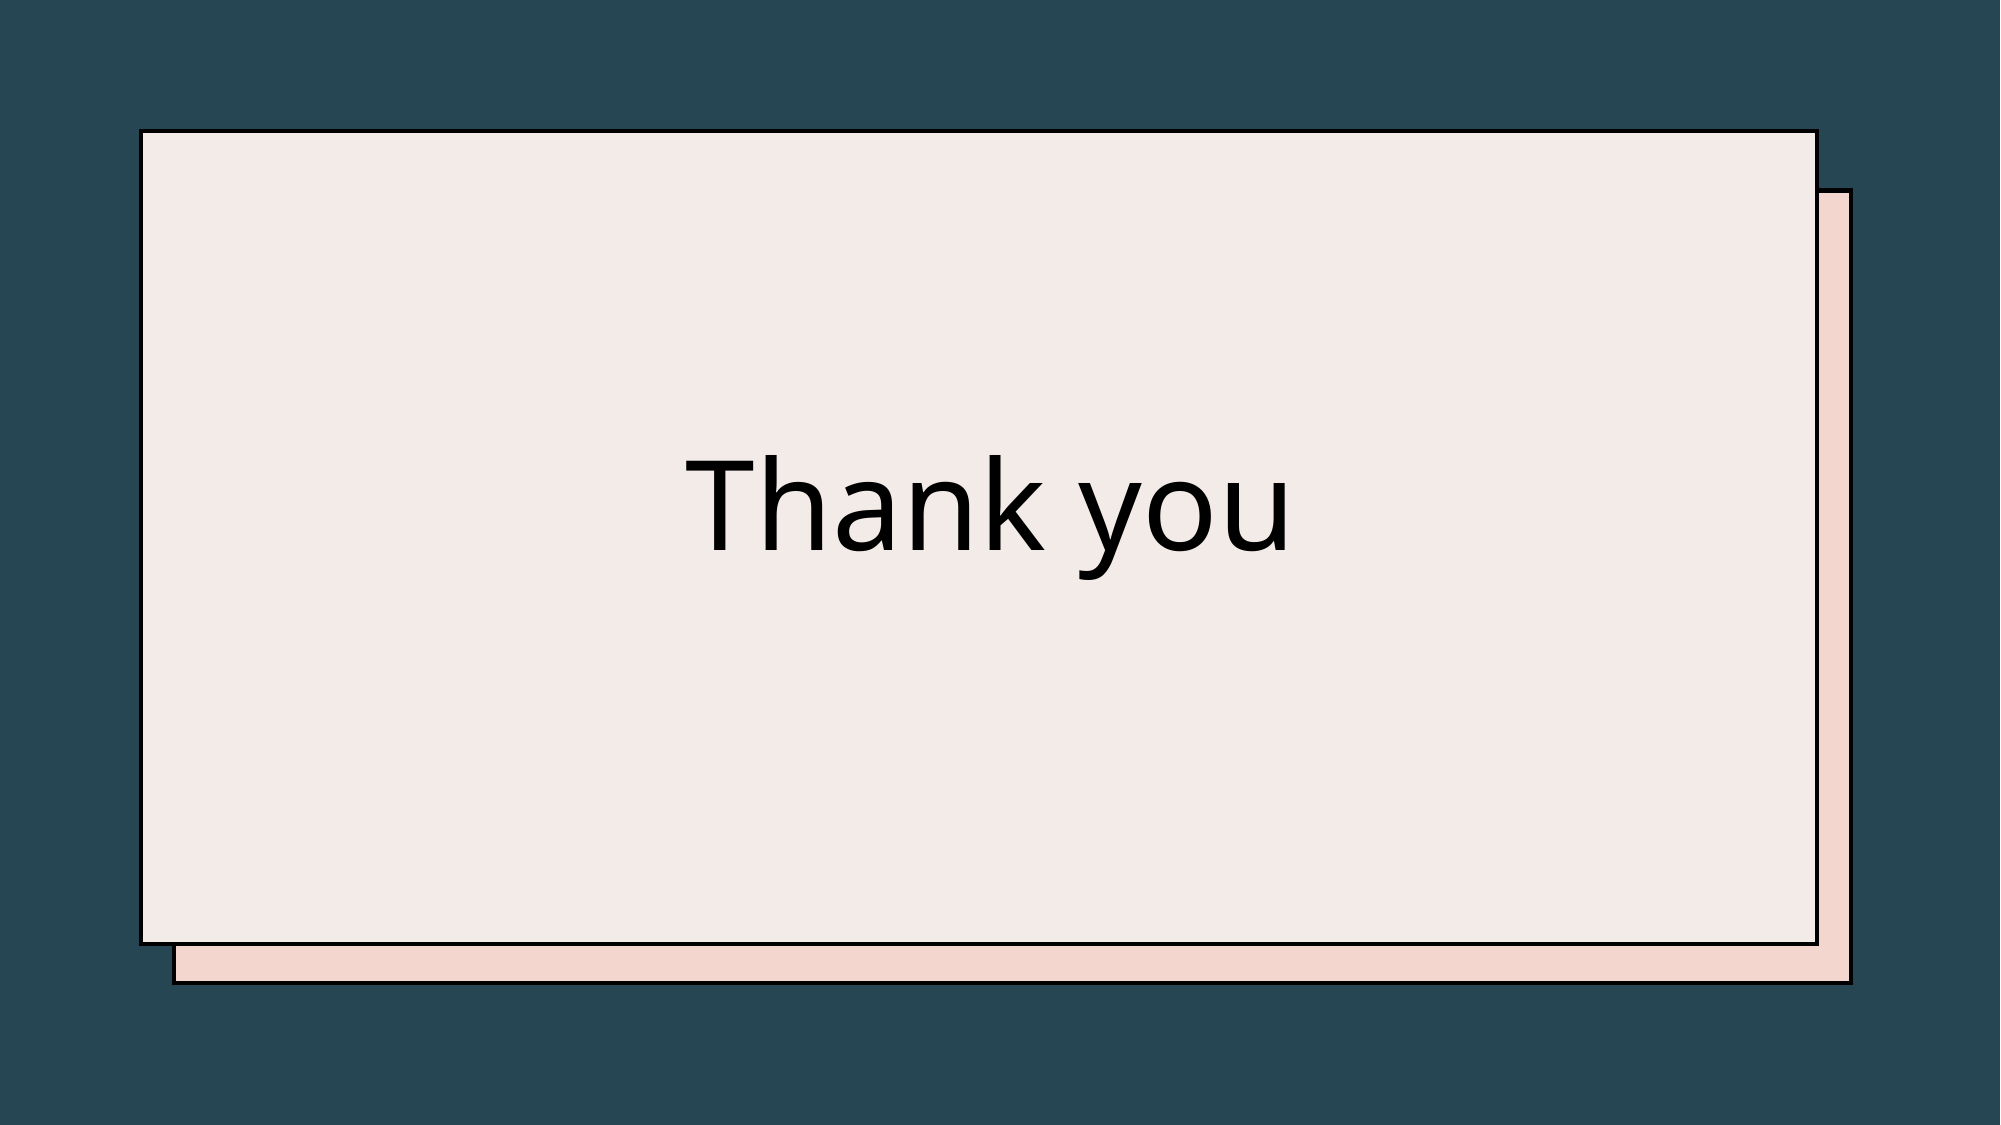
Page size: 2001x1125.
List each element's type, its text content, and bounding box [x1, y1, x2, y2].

title Thank you [670, 435, 1471, 716]
